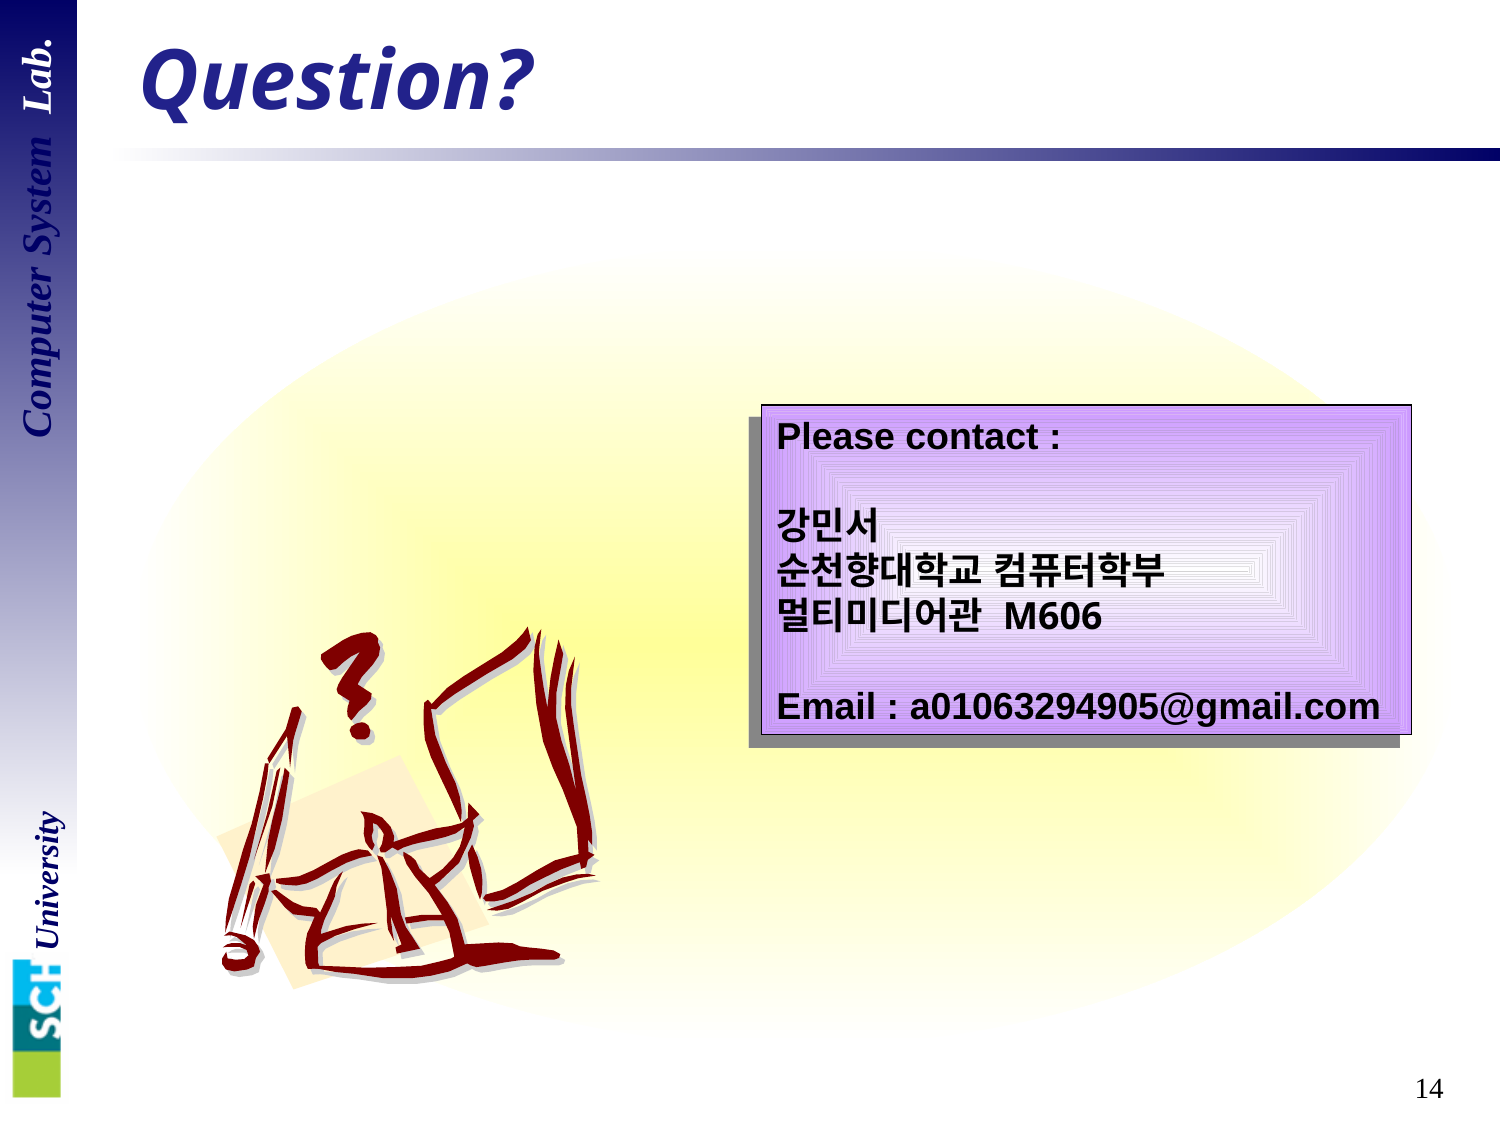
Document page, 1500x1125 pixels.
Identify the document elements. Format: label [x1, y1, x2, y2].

picture [5, 952, 69, 1104]
